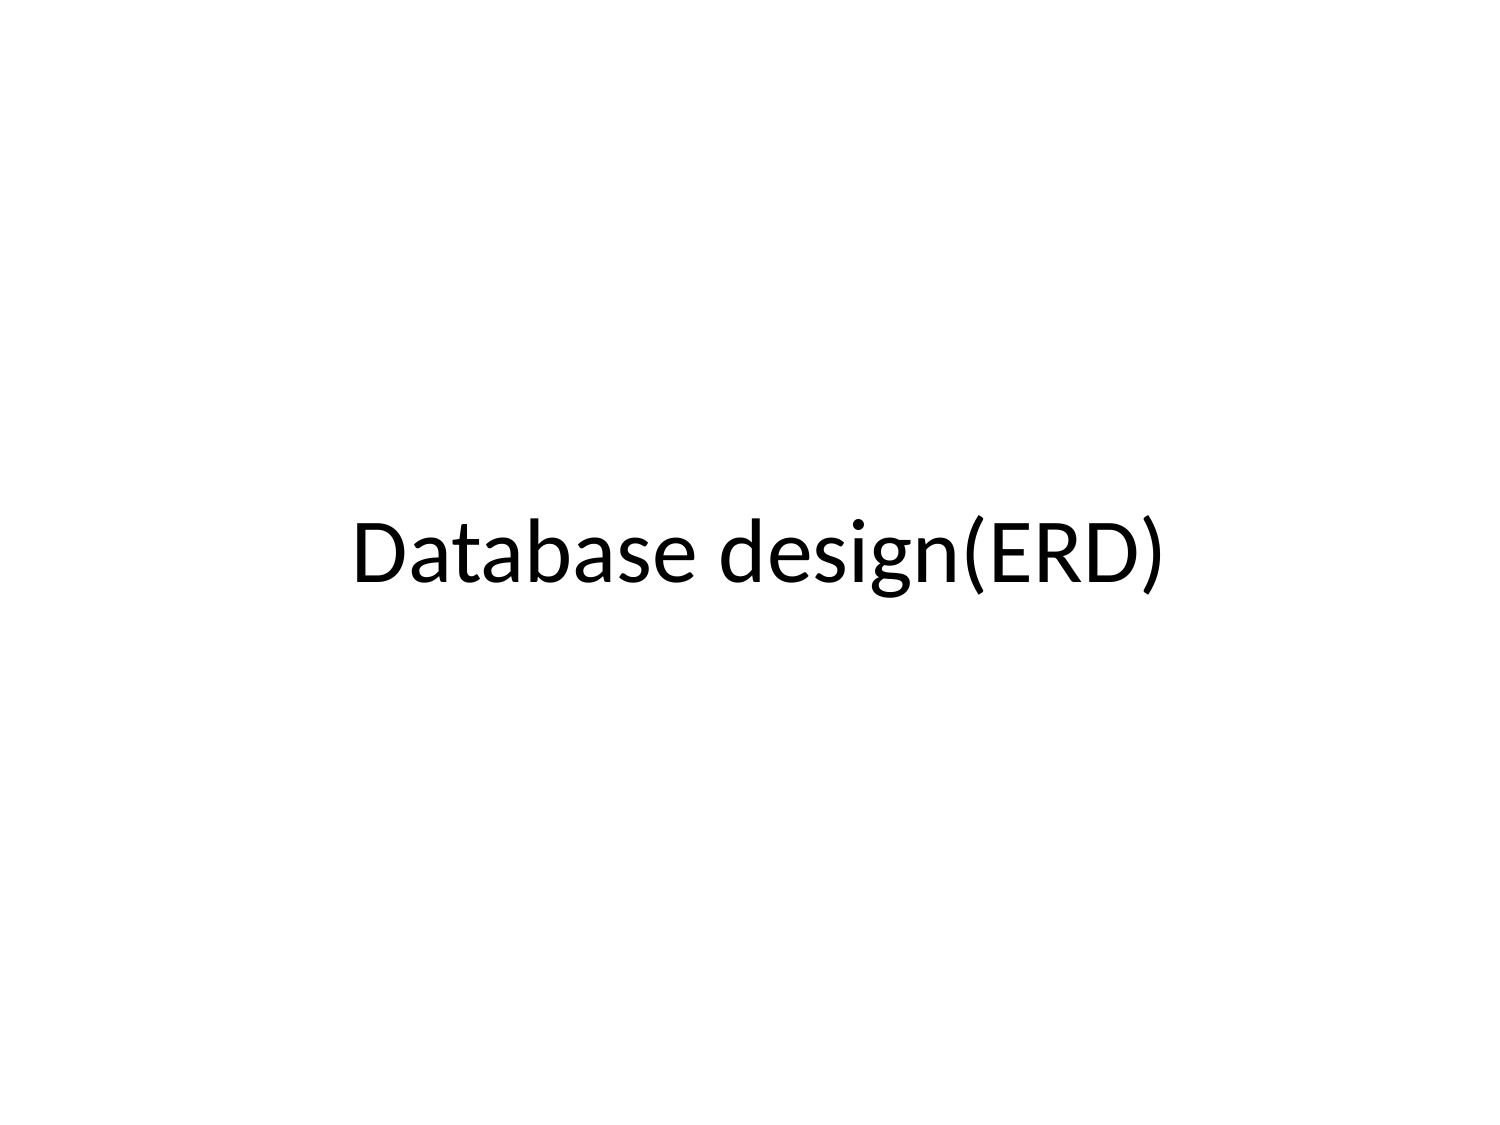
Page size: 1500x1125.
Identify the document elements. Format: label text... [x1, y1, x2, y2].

title Database design(ERD) [75, 45, 1425, 1047]
